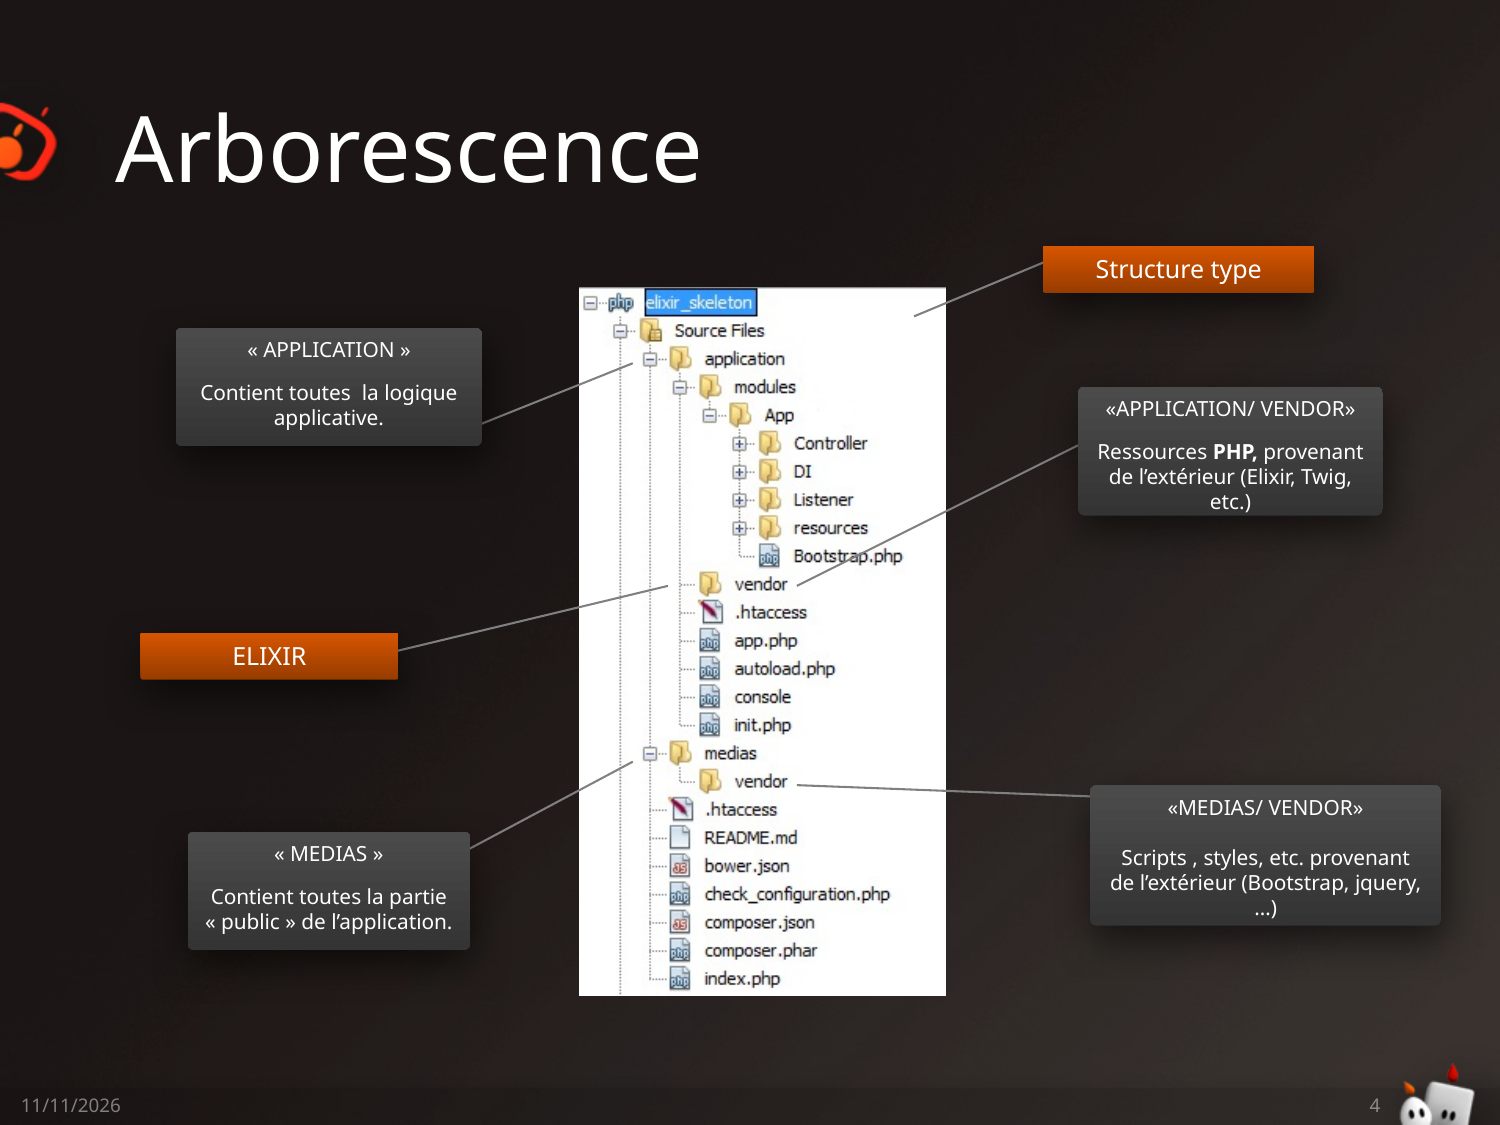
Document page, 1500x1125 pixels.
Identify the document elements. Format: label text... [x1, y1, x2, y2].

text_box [456, 761, 634, 856]
text_box ELIXIR [138, 630, 401, 682]
text_box «APPLICATION/ VENDOR» Ressources PHP, provenant de l’extérieur (Elixir, Twig, etc.) [1075, 384, 1385, 518]
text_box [796, 784, 1102, 797]
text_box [456, 363, 634, 434]
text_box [913, 257, 1055, 317]
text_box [796, 445, 1079, 587]
slide_number 4 [1045, 1076, 1396, 1125]
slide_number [5, 1076, 138, 1125]
text_box Structure type [1040, 243, 1317, 296]
text_box « MEDIAS » Contient toutes la partie « public » de l’application. [185, 829, 473, 953]
text_box «MEDIAS/ VENDOR» Scripts , styles, etc. provenant de l’extérieur (Bootstrap, jquery, …) [1087, 782, 1444, 928]
title Arborescence [100, 52, 1402, 240]
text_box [374, 585, 669, 657]
text_box « APPLICATION » Contient toutes la logique applicative. [173, 325, 485, 449]
picture [0, 0, 1500, 1125]
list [579, 287, 946, 996]
